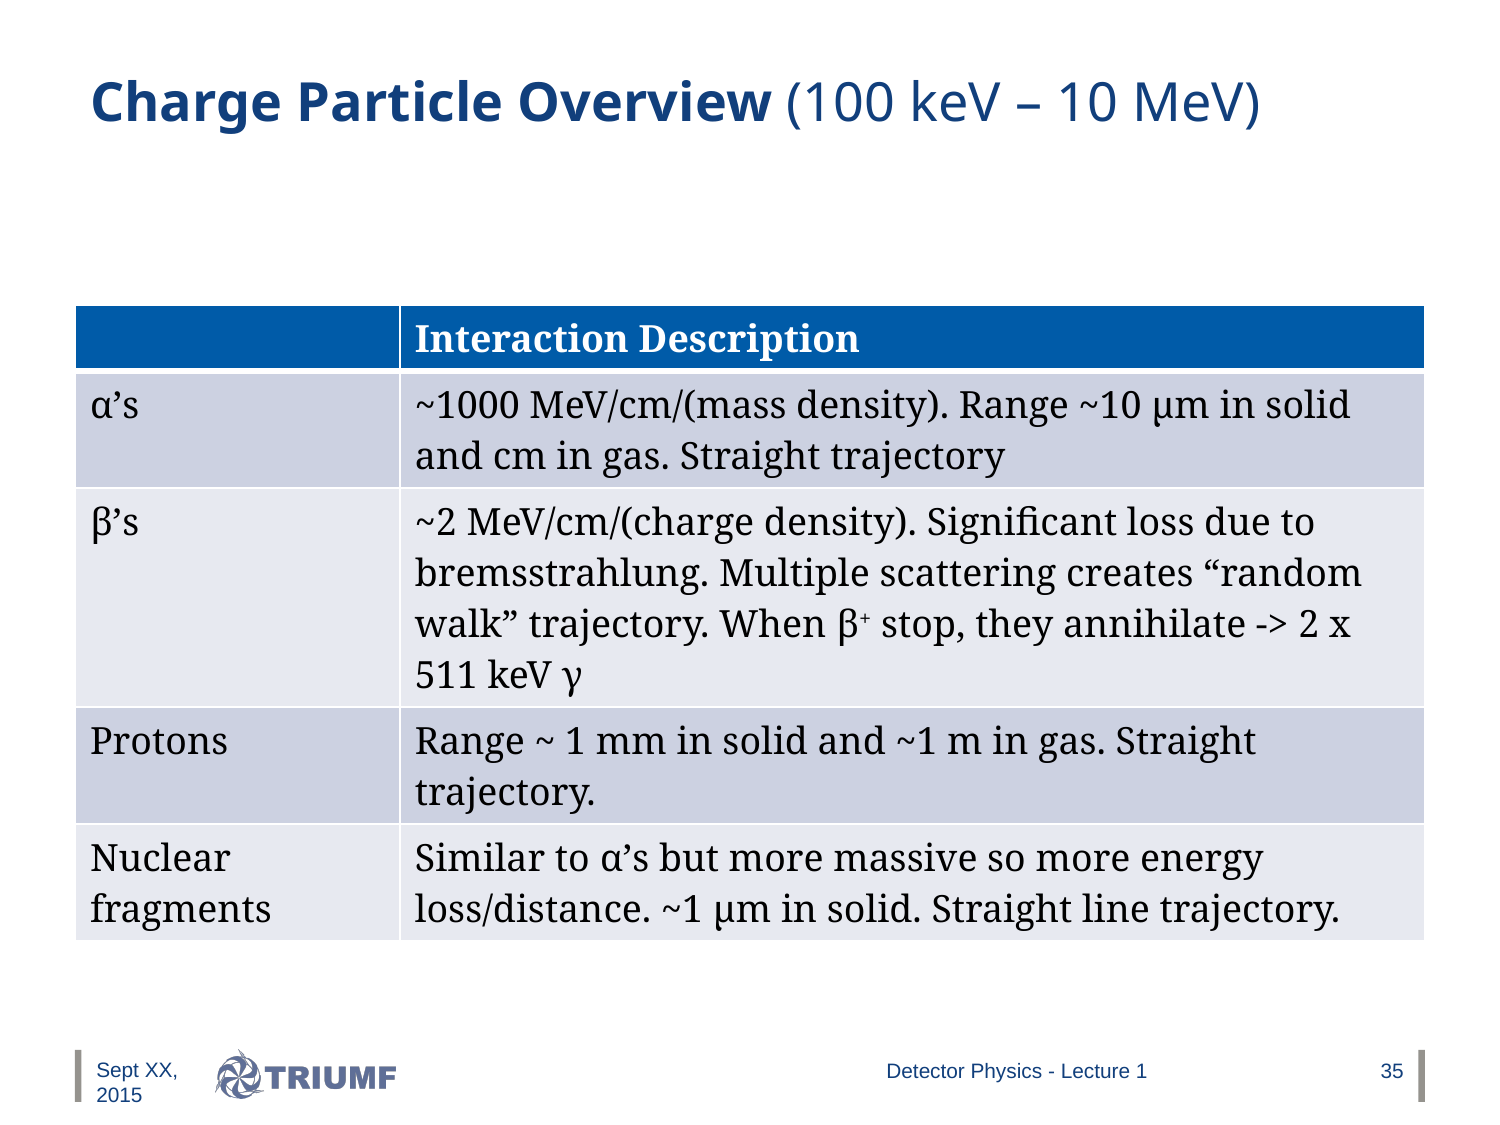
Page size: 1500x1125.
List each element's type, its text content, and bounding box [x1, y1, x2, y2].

slide_number Sept XX, 2015 [81, 1048, 213, 1125]
table_cell Range ~ 1 mm in solid and ~1 m in gas. Straight trajectory. [401, 708, 1424, 823]
footer Detector Physics - Lecture 1 [394, 1049, 1163, 1125]
table_header Interaction Description [401, 306, 1424, 368]
title Charge Particle Overview (100 keV – 10 MeV) [74, 61, 1426, 162]
table_header [76, 306, 399, 368]
table_cell Nuclear fragments [76, 825, 399, 940]
slide_number 35 [1182, 1049, 1419, 1125]
table_cell Protons [76, 708, 399, 823]
table_cell α’s [76, 374, 399, 487]
table_cell β’s [76, 489, 399, 706]
table_cell Similar to α’s but more massive so more energy loss/distance. ~1 µm in solid. Straight line trajectory. [401, 825, 1424, 940]
table_cell ~1000 MeV/cm/(mass density). Range ~10 µm in solid and cm in gas. Straight trajectory [401, 374, 1424, 487]
table_cell ~2 MeV/cm/(charge density). Significant loss due to bremsstrahlung. Multiple scattering creates “random walk” trajectory. When β+ stop, they annihilate -> 2 x 511 keV γ [401, 489, 1424, 706]
